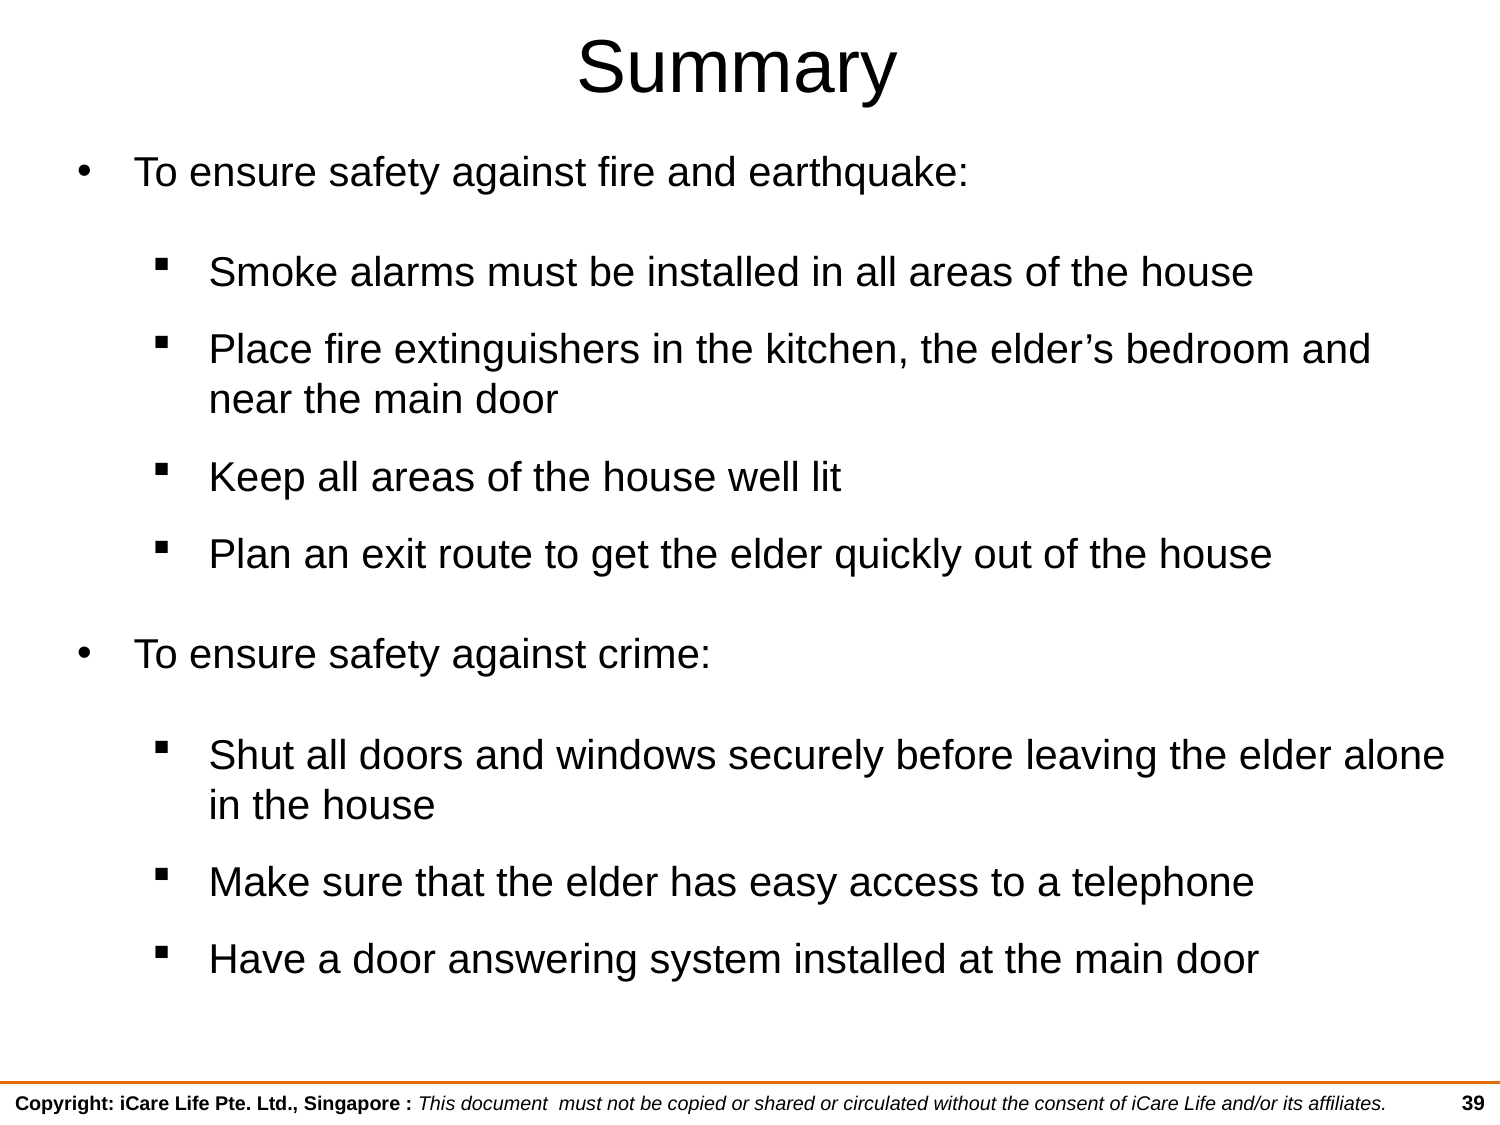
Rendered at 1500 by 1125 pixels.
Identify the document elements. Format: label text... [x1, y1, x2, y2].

text_box To ensure safety against fire and earthquake: Smoke alarms must be installed in all areas of the house Place fire extinguishers in the kitchen, the elder’s bedroom and near the main door Keep all areas of the house well lit Plan an exit route to get the elder quickly out of the house To ensure safety against crime: Shut all doors and windows securely before leaving the elder alone in the house Make sure that the elder has easy access to a telephone Have a door answering system installed at the main door [62, 137, 1475, 1040]
text_box 39 [1447, 1082, 1500, 1122]
title Summary [62, 5, 1413, 119]
